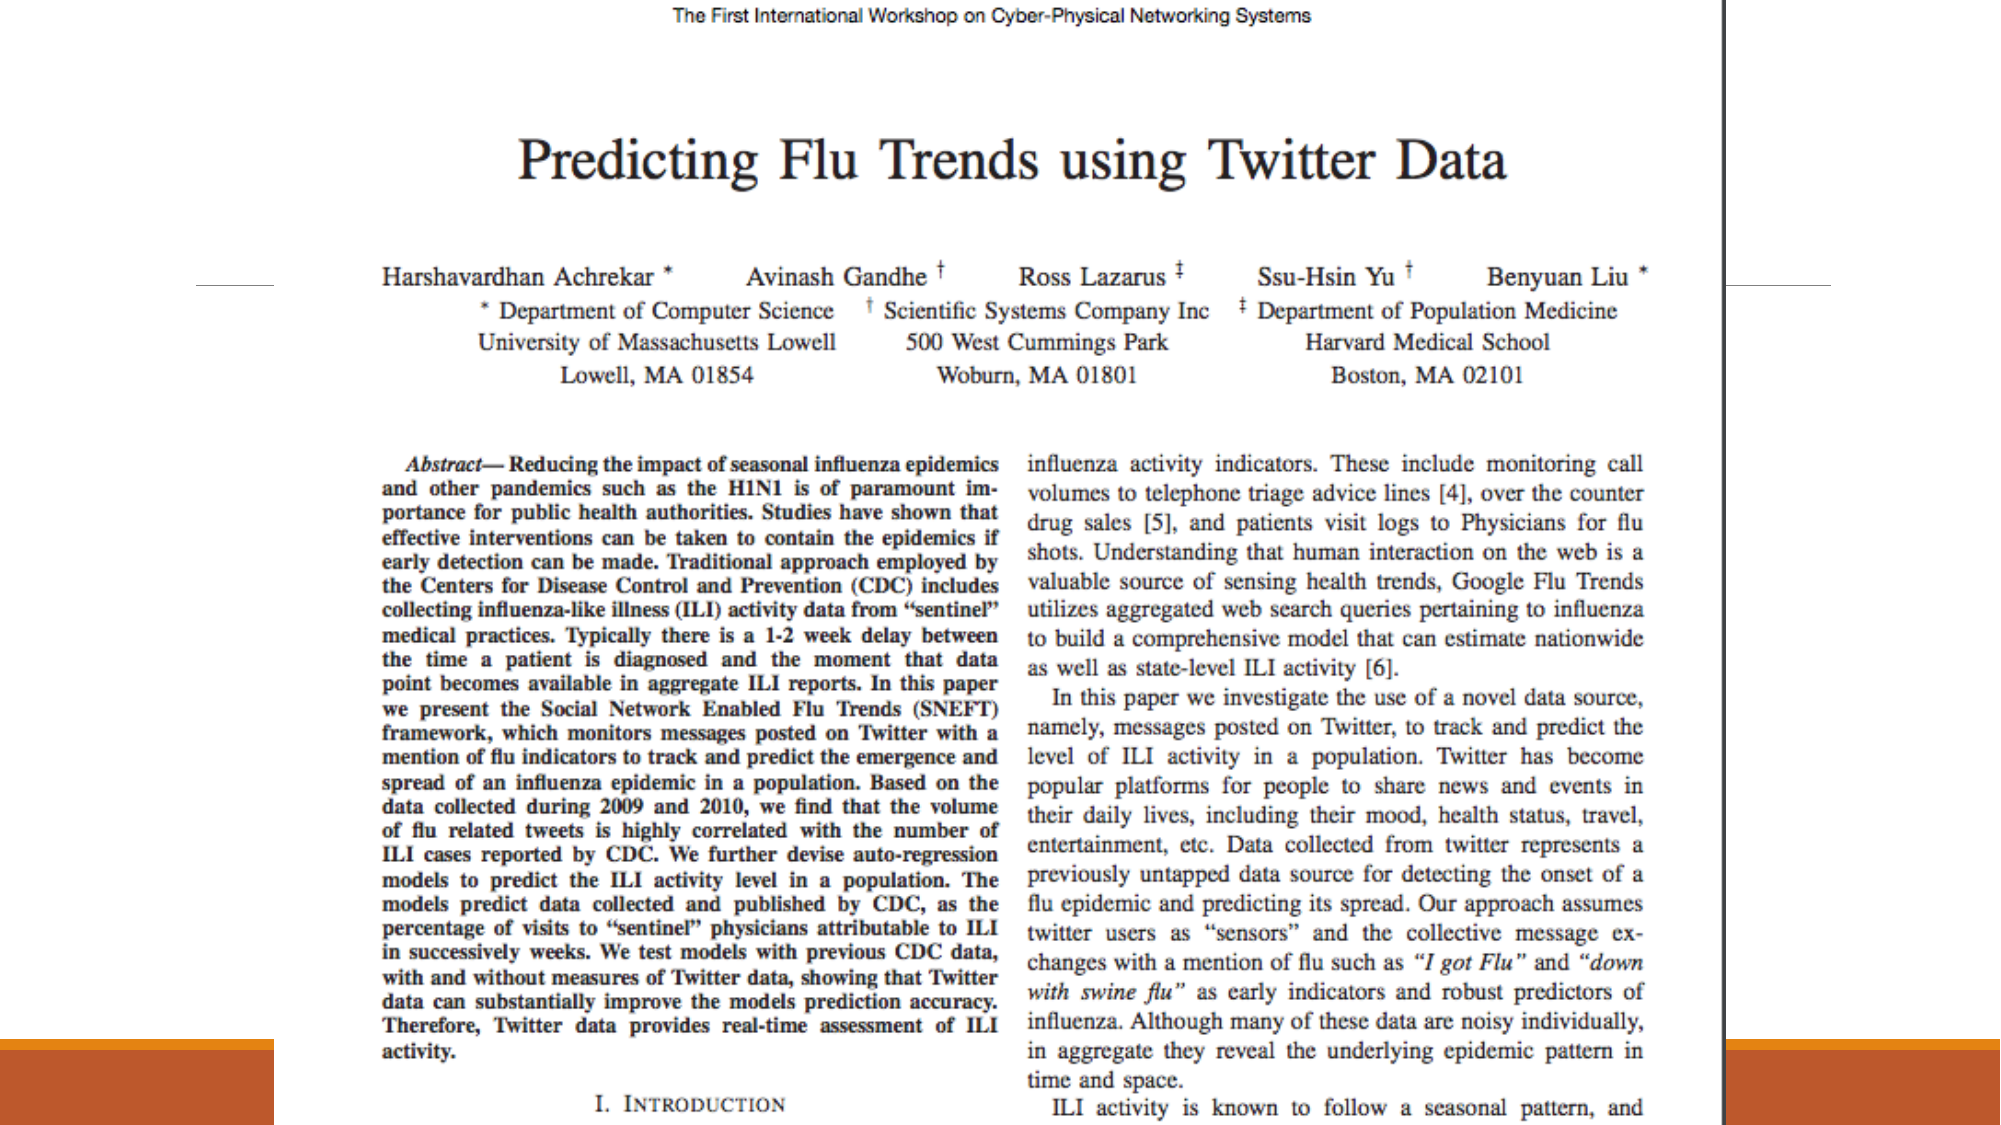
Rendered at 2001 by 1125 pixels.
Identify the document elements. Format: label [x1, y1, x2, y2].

picture [274, 0, 1726, 1125]
